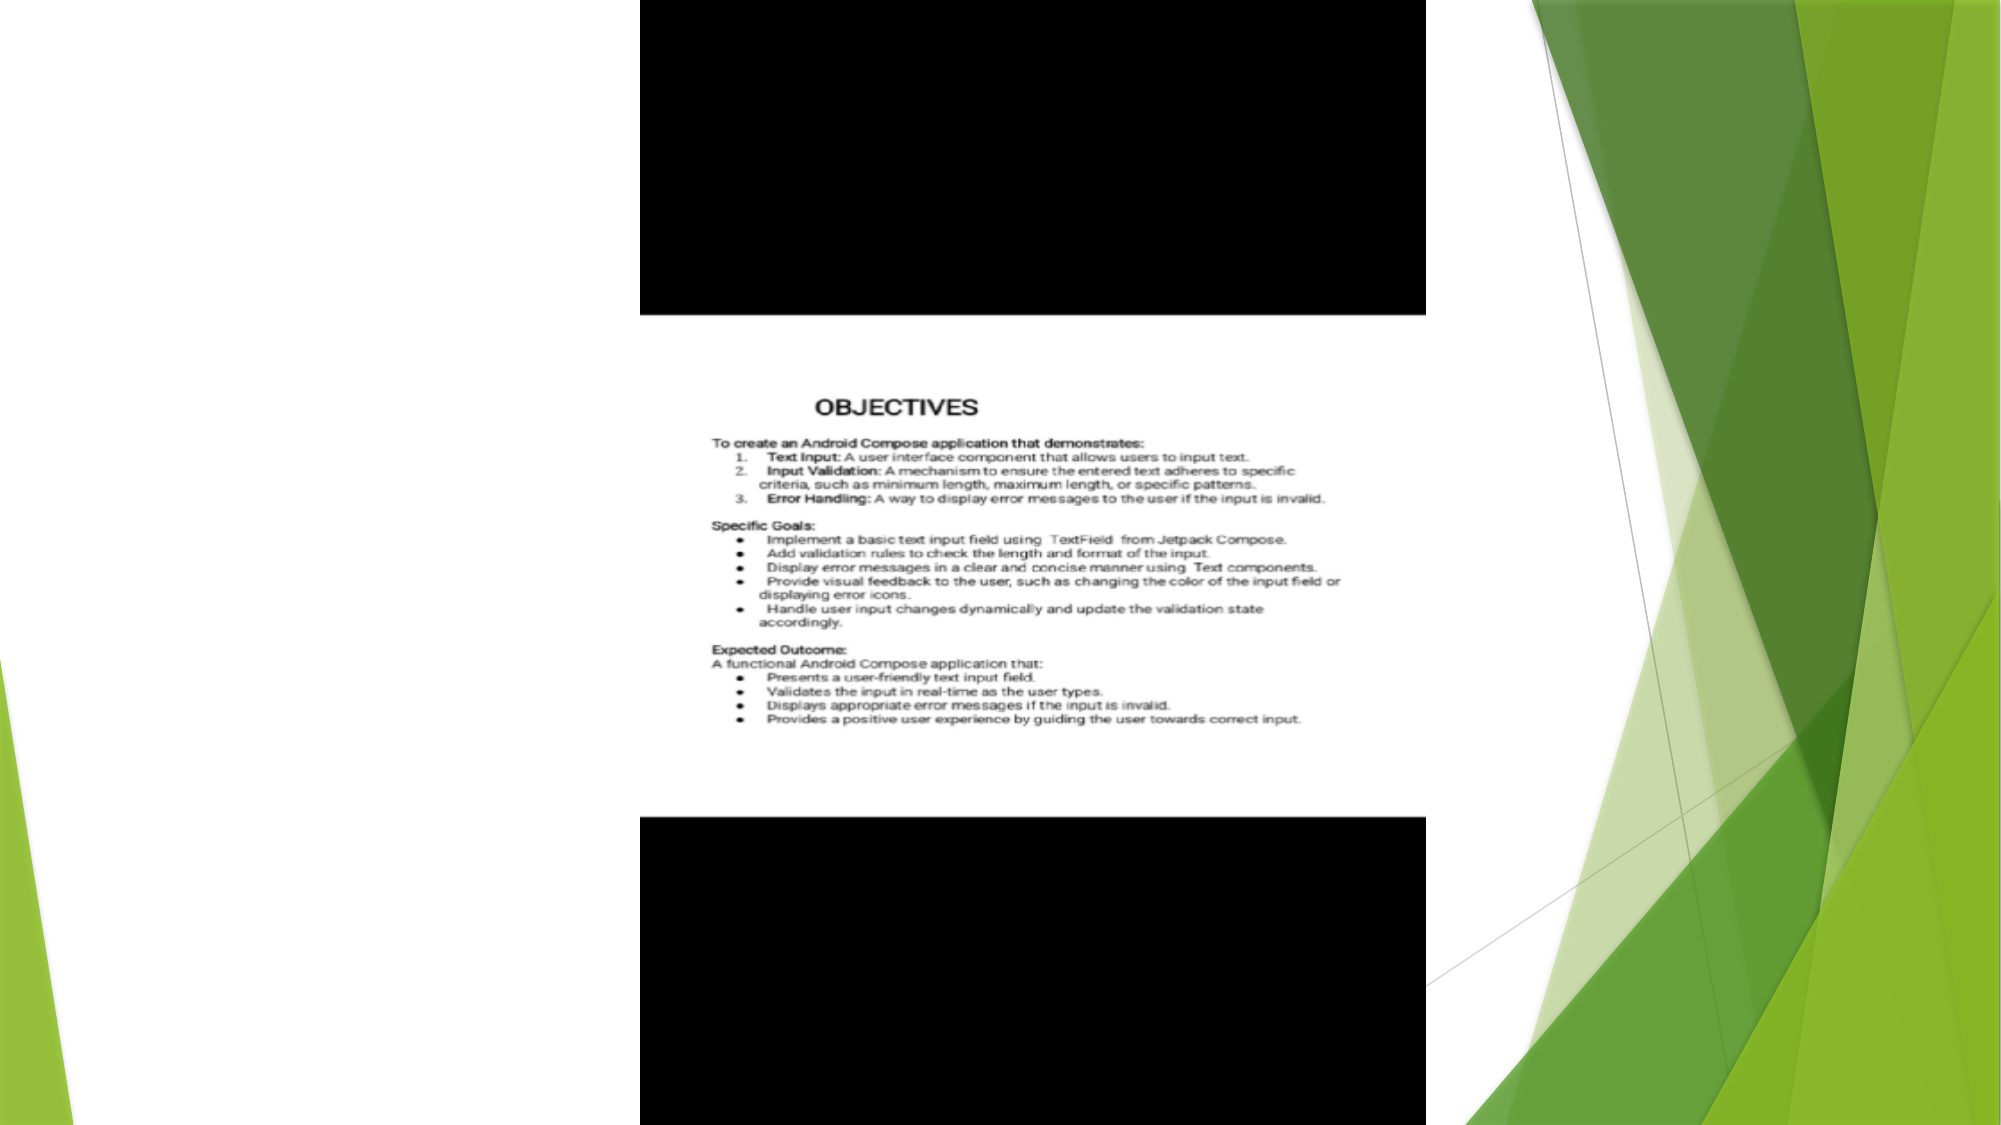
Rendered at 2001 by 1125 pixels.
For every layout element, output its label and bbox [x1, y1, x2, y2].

text_box [638, 0, 1428, 1125]
